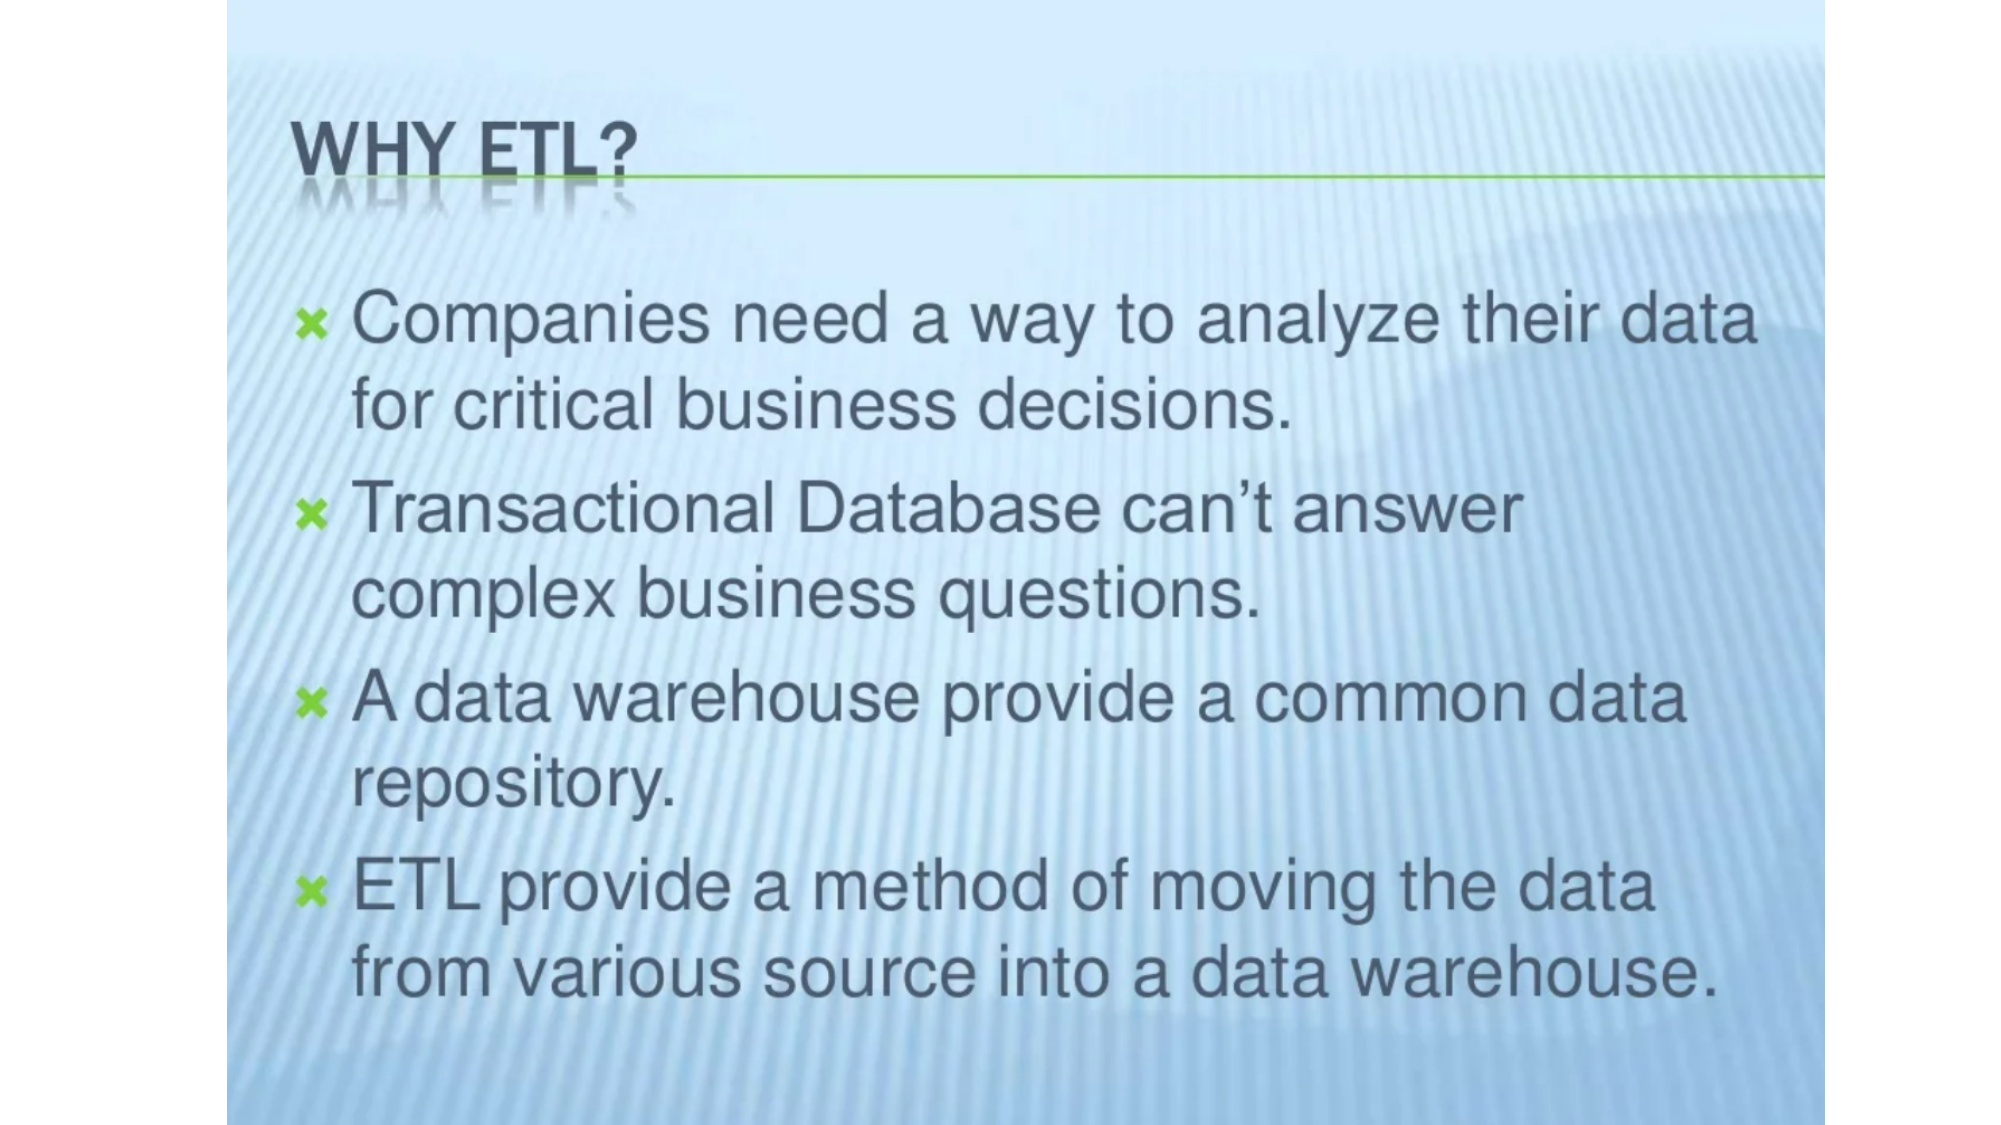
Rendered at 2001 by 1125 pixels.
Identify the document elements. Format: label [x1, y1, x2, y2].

picture [227, 0, 1825, 1125]
